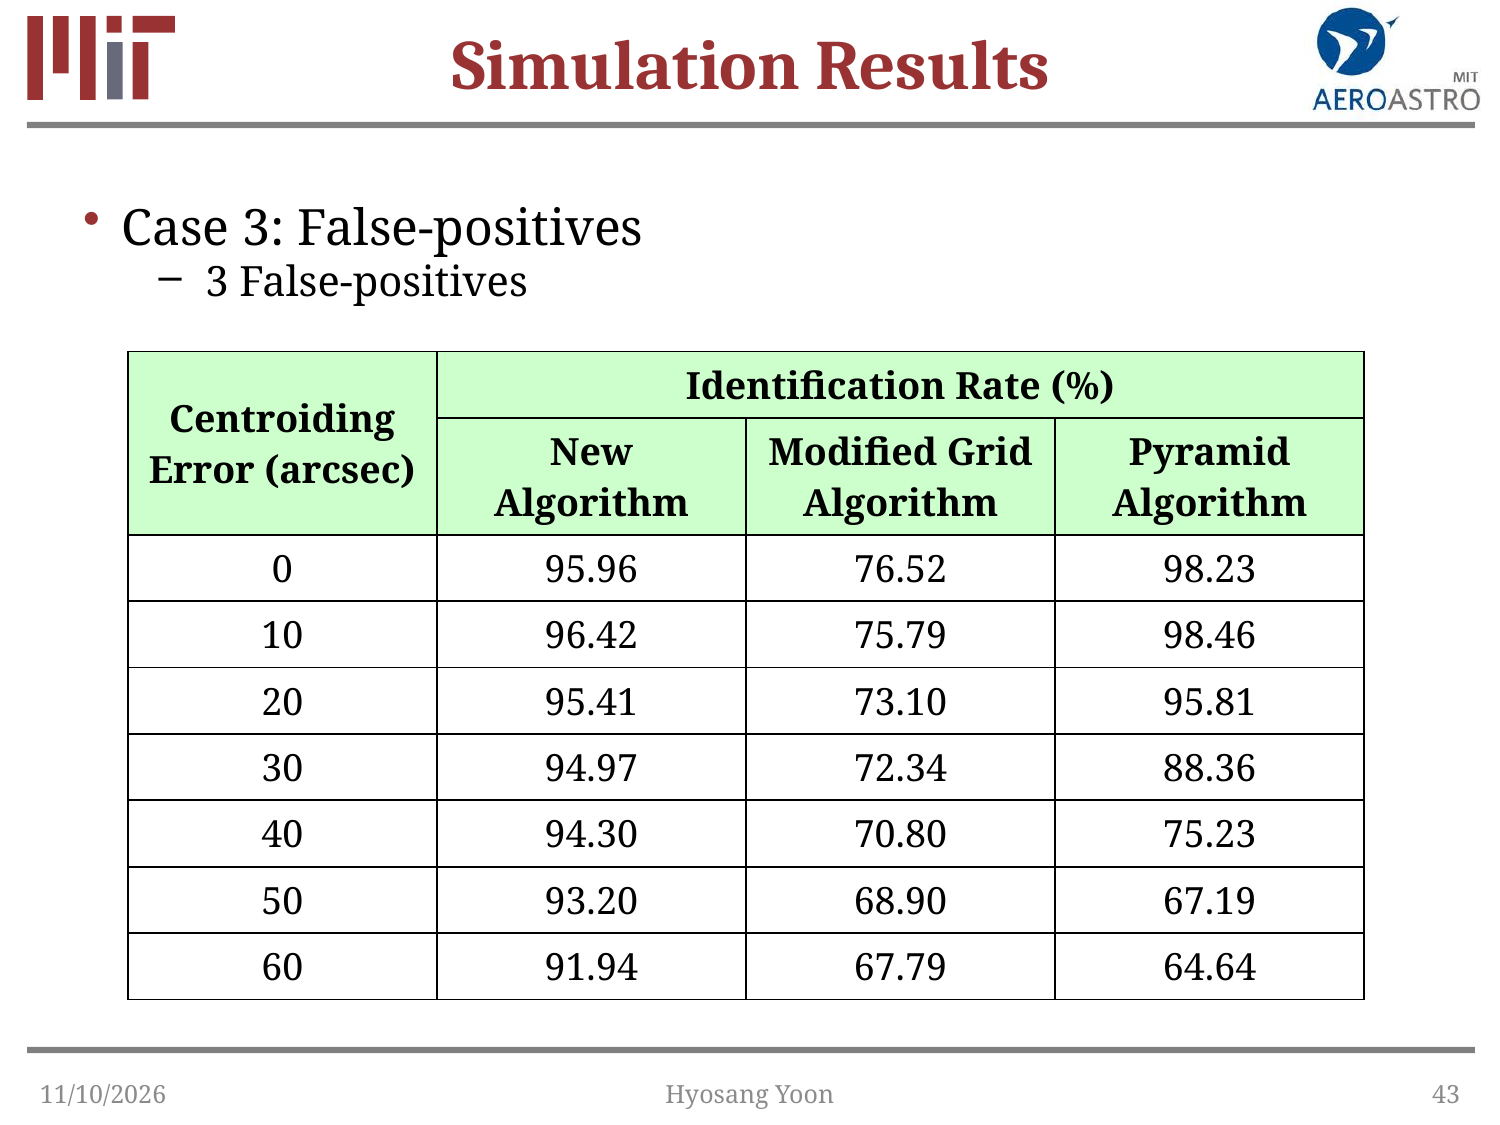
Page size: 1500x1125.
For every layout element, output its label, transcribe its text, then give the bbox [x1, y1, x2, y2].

table_header Centroiding Error (arcsec) [129, 352, 436, 534]
table_cell 75.23 [1056, 801, 1363, 866]
table_cell 64.64 [1056, 934, 1363, 999]
table_cell 93.20 [438, 868, 745, 932]
table_cell 96.42 [438, 602, 745, 667]
table_cell 94.30 [438, 801, 745, 866]
table_cell 70.80 [747, 801, 1054, 866]
table_cell 0 [129, 536, 436, 600]
footer Hyosang Yoon [512, 1065, 988, 1125]
table_cell 10 [129, 602, 436, 667]
table_cell New Algorithm [438, 419, 745, 534]
table_cell 95.41 [438, 668, 745, 733]
list Case 3: False-positives 3 False-positives [68, 187, 1438, 1013]
picture [1304, 1, 1488, 121]
table_cell 88.36 [1056, 735, 1363, 799]
table_cell 76.52 [747, 536, 1054, 600]
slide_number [24, 1065, 375, 1125]
table_cell 50 [129, 868, 436, 932]
table_cell 95.81 [1056, 668, 1363, 733]
slide_number 43 [1125, 1065, 1475, 1125]
table_cell 98.23 [1056, 536, 1363, 600]
table_cell 94.97 [438, 735, 745, 799]
table_cell Pyramid Algorithm [1056, 419, 1363, 534]
table_cell 40 [129, 801, 436, 866]
table_cell 67.79 [747, 934, 1054, 999]
table_cell 20 [129, 668, 436, 733]
table_cell 95.96 [438, 536, 745, 600]
table_cell 30 [129, 735, 436, 799]
table_cell 75.79 [747, 602, 1054, 667]
table_cell Modified Grid Algorithm [747, 419, 1054, 534]
table_cell 91.94 [438, 934, 745, 999]
table_cell 67.19 [1056, 868, 1363, 932]
table_cell 73.10 [747, 668, 1054, 733]
table_cell 98.46 [1056, 602, 1363, 667]
table_cell 60 [129, 934, 436, 999]
table_header Identification Rate (%) [438, 352, 1363, 417]
table_cell 72.34 [747, 735, 1054, 799]
title Simulation Results [167, 4, 1334, 119]
table_cell 68.90 [747, 868, 1054, 932]
